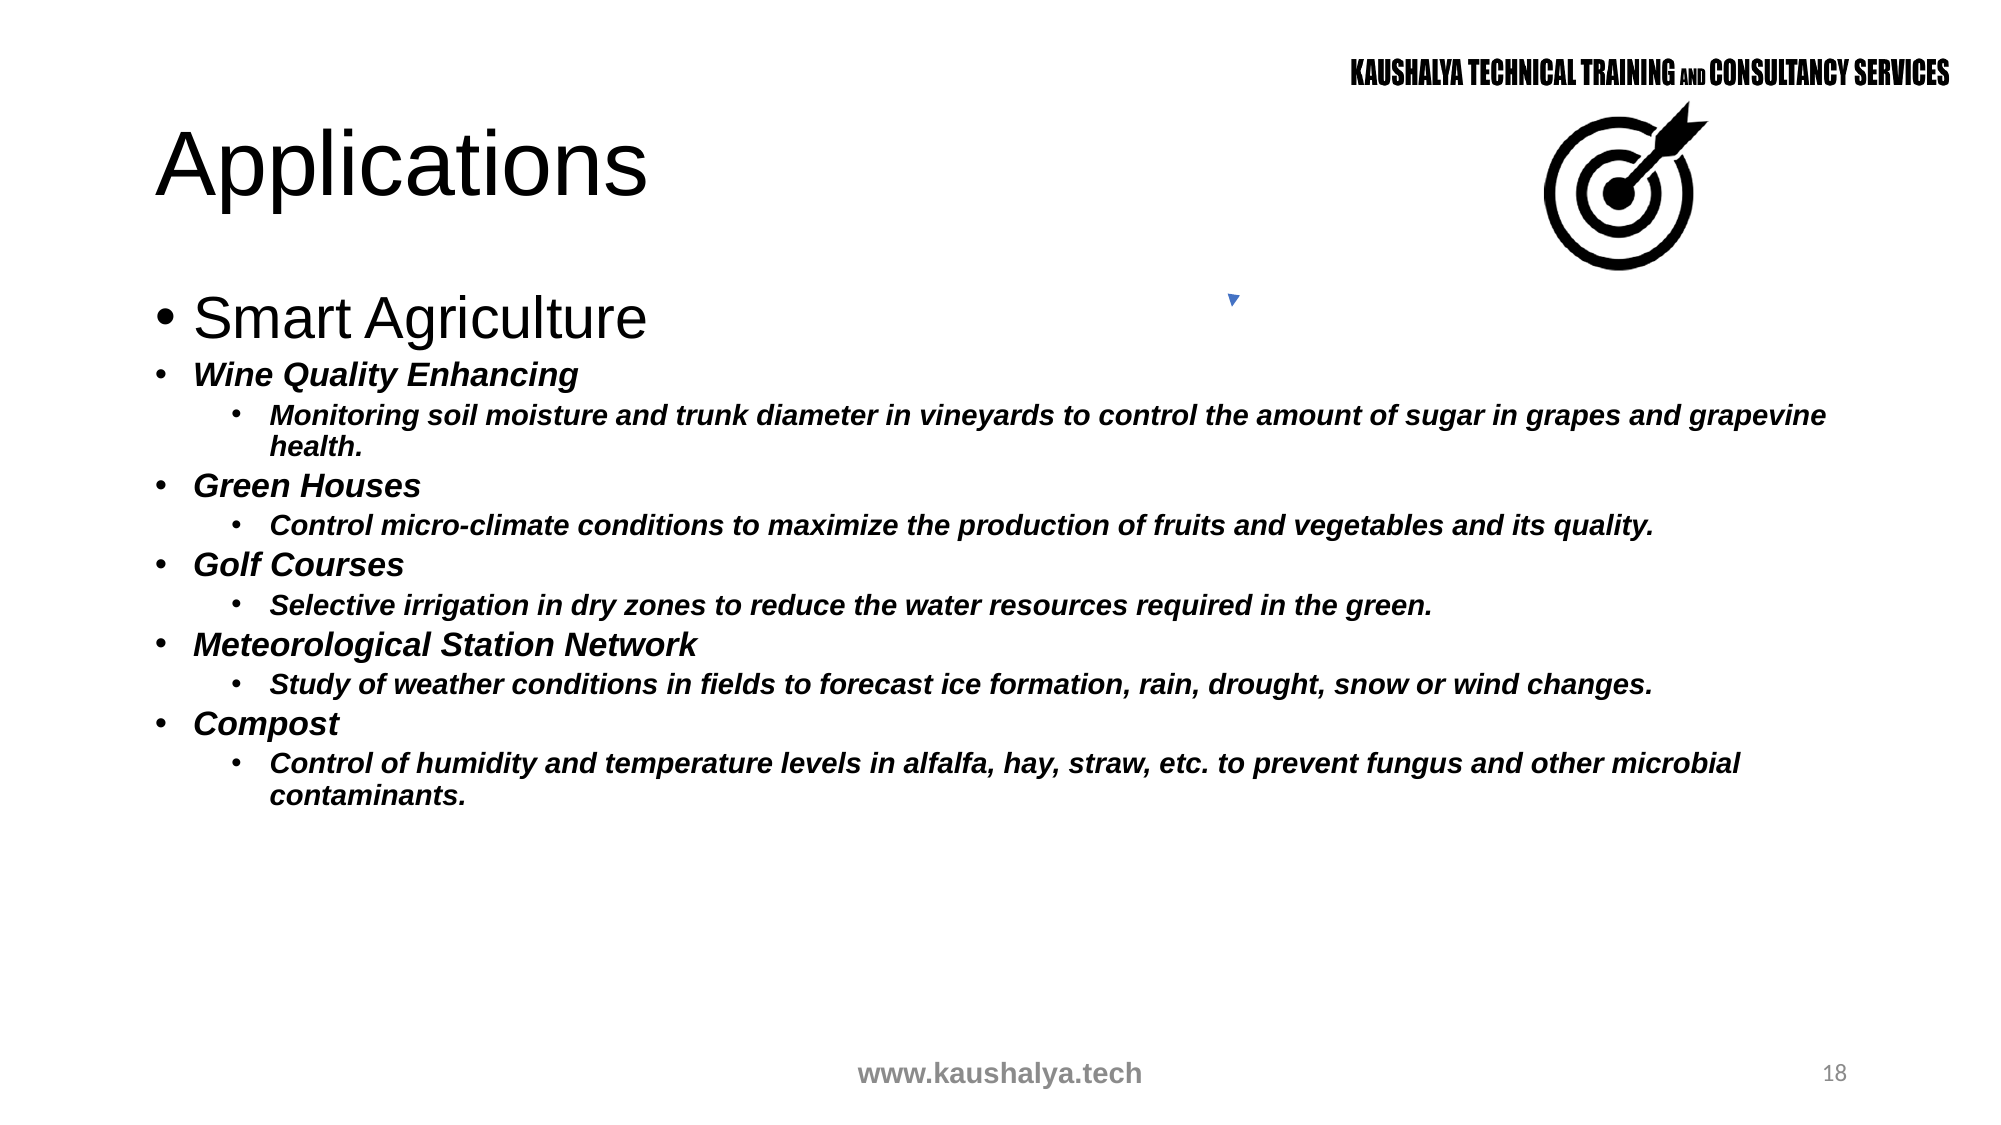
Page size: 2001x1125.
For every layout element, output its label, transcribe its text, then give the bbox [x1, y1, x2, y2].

title Applications [140, 53, 1320, 278]
footer www.kaushalya.tech [663, 1041, 1338, 1103]
list Smart Agriculture Wine Quality Enhancing Monitoring soil moisture and trunk diameter in vineyards to control the amount of sugar in grapes and grapevine health. Green Houses Control micro-climate conditions to maximize the production of fruits and vegetables and its quality. Golf Courses Selective irrigation in dry zones to reduce the water resources required in the green. Meteorological Station Network Study of weather conditions in fields to forecast ice formation, rain, drought, snow or wind changes. Compost Control of humidity and temperature levels in alfalfa, hay, straw, etc. to prevent fungus and other microbial contaminants. [140, 280, 1863, 1014]
picture [1320, 33, 1976, 280]
slide_number 18 [1413, 1041, 1863, 1103]
